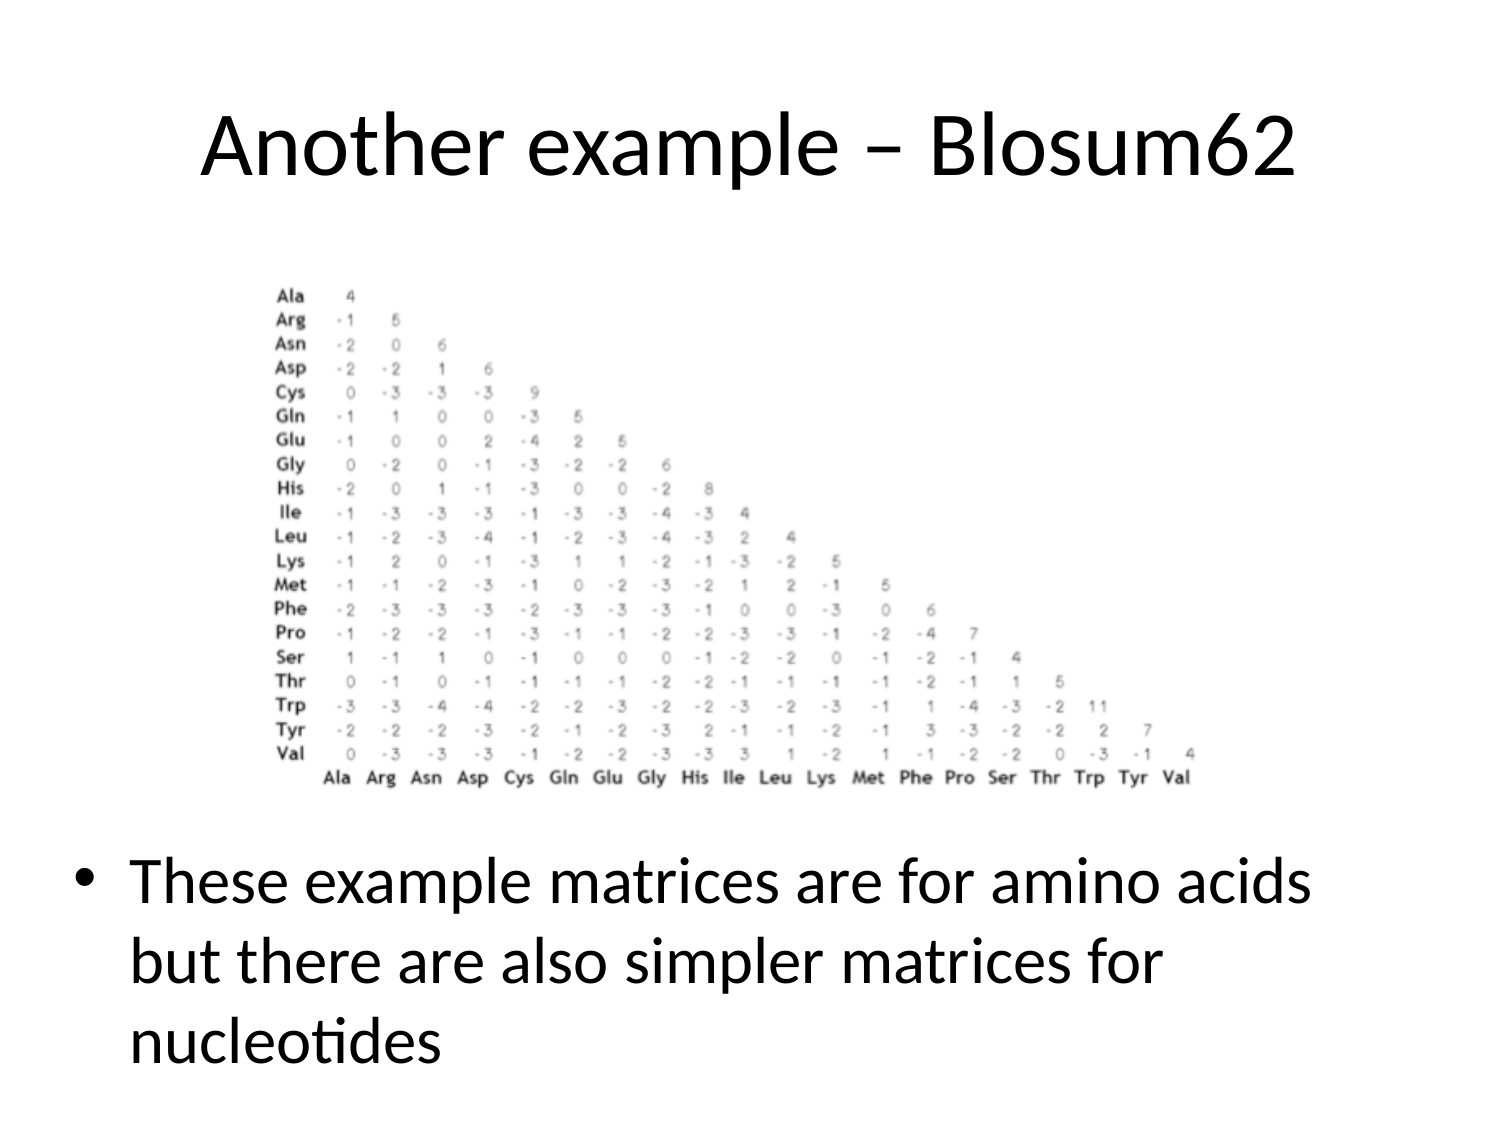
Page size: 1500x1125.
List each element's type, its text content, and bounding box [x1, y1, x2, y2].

list These example matrices are for amino acids but there are also simpler matrices for nucleotides [58, 829, 1425, 1125]
title Another example – Blosum62 [75, 45, 1425, 233]
picture [193, 251, 1282, 830]
